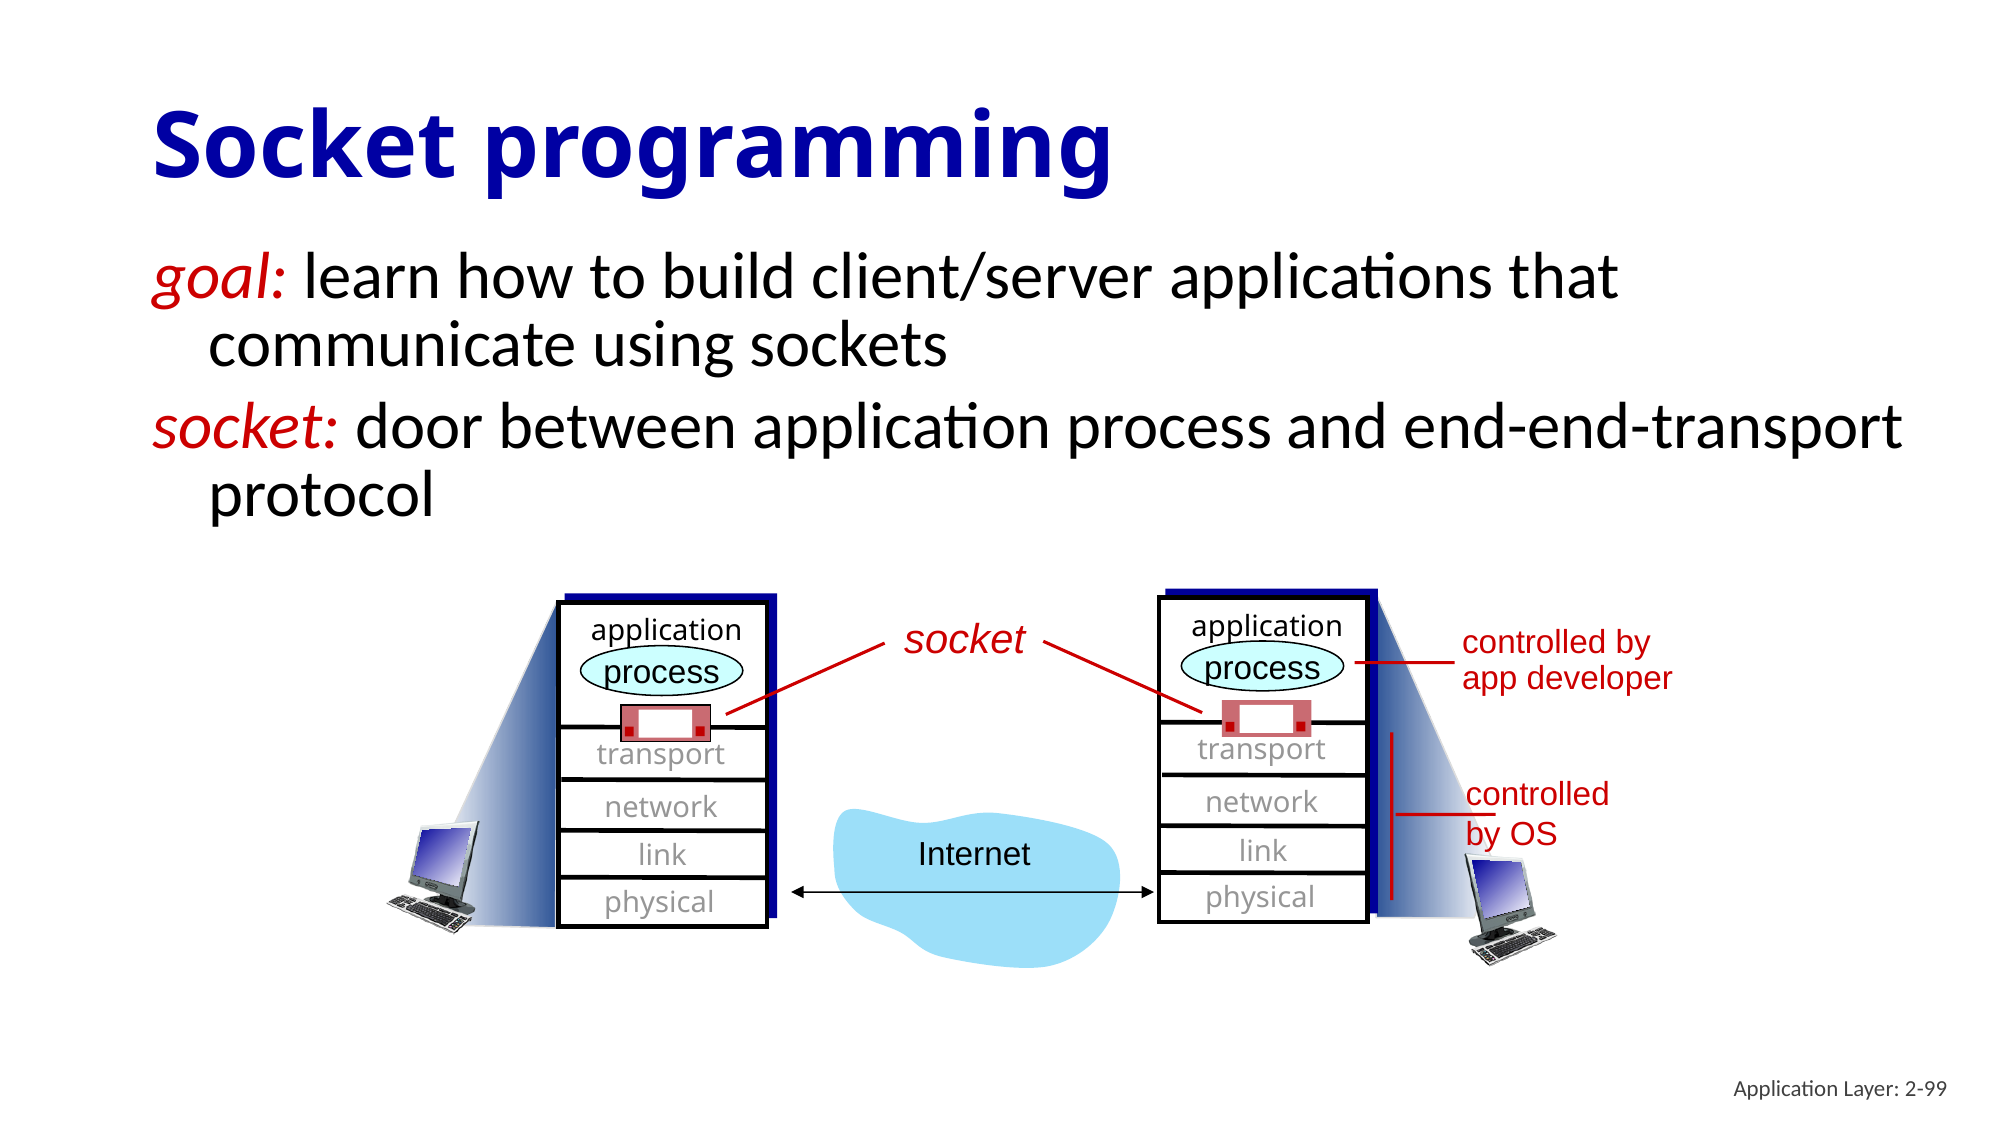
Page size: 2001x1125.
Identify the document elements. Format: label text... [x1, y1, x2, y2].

text_box [1165, 588, 1378, 662]
text_box process [580, 650, 615, 691]
text_box [768, 749, 778, 919]
text_box goal: learn how to build client/server applications that communicate using sockets socket: door between application process and end-end-transport protocol [137, 237, 1963, 489]
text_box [1461, 847, 1580, 975]
text_box application [558, 600, 775, 654]
text_box [841, 893, 1119, 968]
text_box [1376, 663, 1456, 918]
text_box [1368, 663, 1378, 914]
text_box controlled by OS [1450, 764, 1625, 900]
text_box [1316, 650, 1368, 719]
text_box [833, 808, 1121, 891]
text_box [558, 654, 615, 724]
text_box [564, 593, 778, 608]
text_box transport [1153, 719, 1370, 772]
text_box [363, 815, 482, 943]
text_box transport [552, 724, 769, 777]
text_box network [1153, 772, 1370, 826]
text_box Application Layer: 2-<number> [1512, 1056, 1963, 1117]
text_box Socket programming [137, 74, 1863, 221]
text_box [620, 610, 1312, 742]
text_box Internet [903, 824, 1046, 880]
text_box link [1155, 820, 1372, 875]
text_box application [1159, 595, 1376, 650]
text_box network [552, 777, 769, 831]
text_box physical [551, 872, 768, 926]
text_box [791, 885, 1152, 899]
text_box [459, 600, 558, 928]
text_box physical [1152, 867, 1369, 922]
text_box controlled by app developer [1447, 617, 1688, 704]
text_box link [554, 825, 771, 879]
text_box [1378, 598, 1406, 662]
text_box process [1316, 647, 1344, 685]
